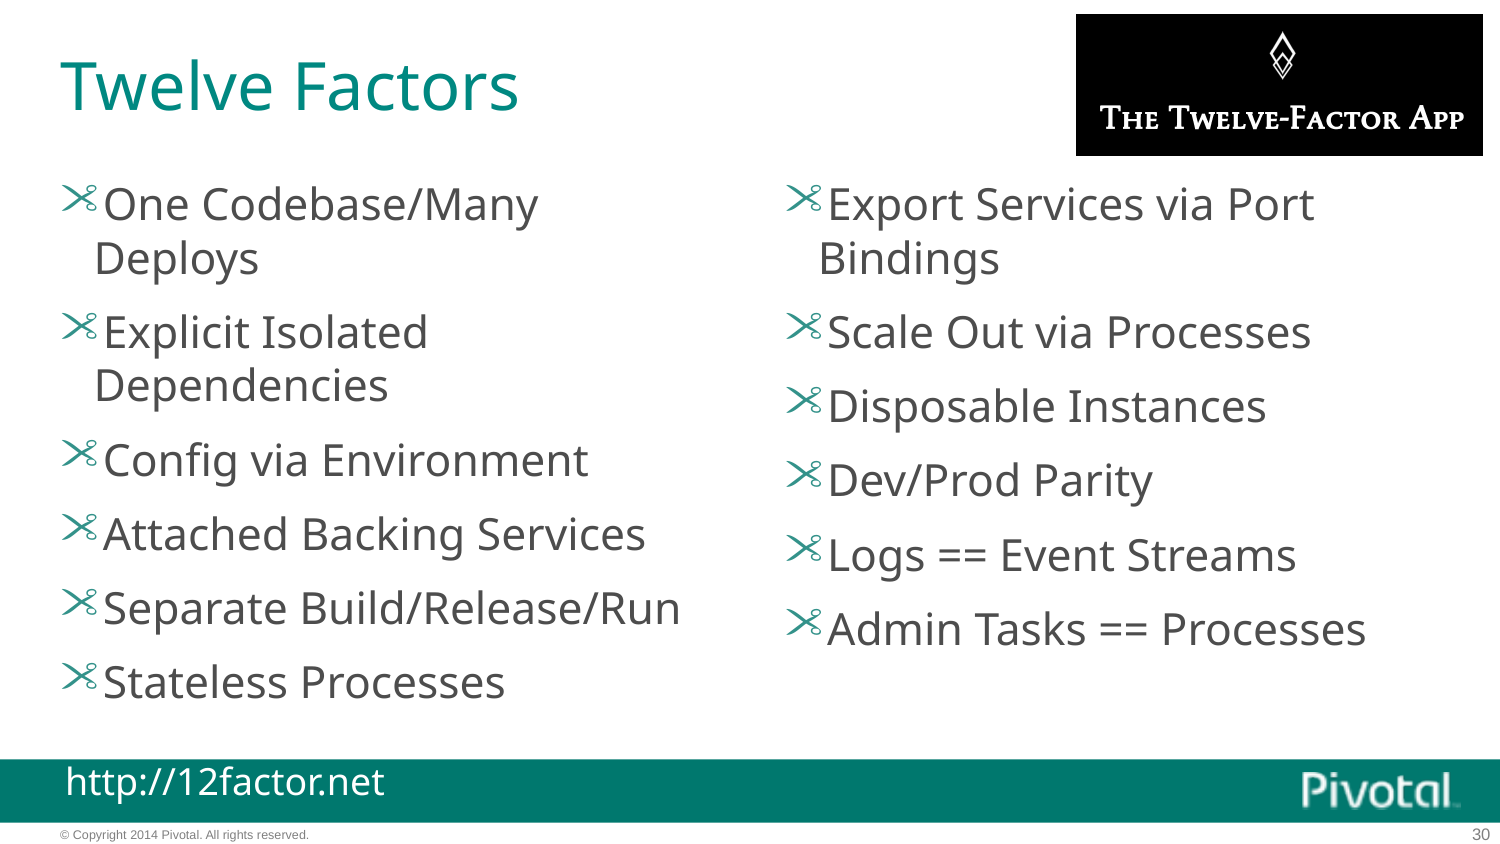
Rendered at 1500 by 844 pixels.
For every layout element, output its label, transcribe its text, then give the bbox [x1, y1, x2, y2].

picture [1302, 772, 1461, 810]
title Twelve Factors [59, 52, 1076, 144]
picture [1076, 13, 1483, 156]
text_box http://12factor.net [64, 757, 386, 803]
slide_number 30 [1402, 823, 1492, 844]
list One Codebase/Many Deploys Explicit Isolated Dependencies Config via Environment Attached Backing Services Separate Build/Release/Run Stateless Processes Export Services via Port Bindings Scale Out via Processes Disposable Instances Dev/Prod Parity Logs == Event Streams Admin Tasks == Processes [59, 175, 1441, 740]
